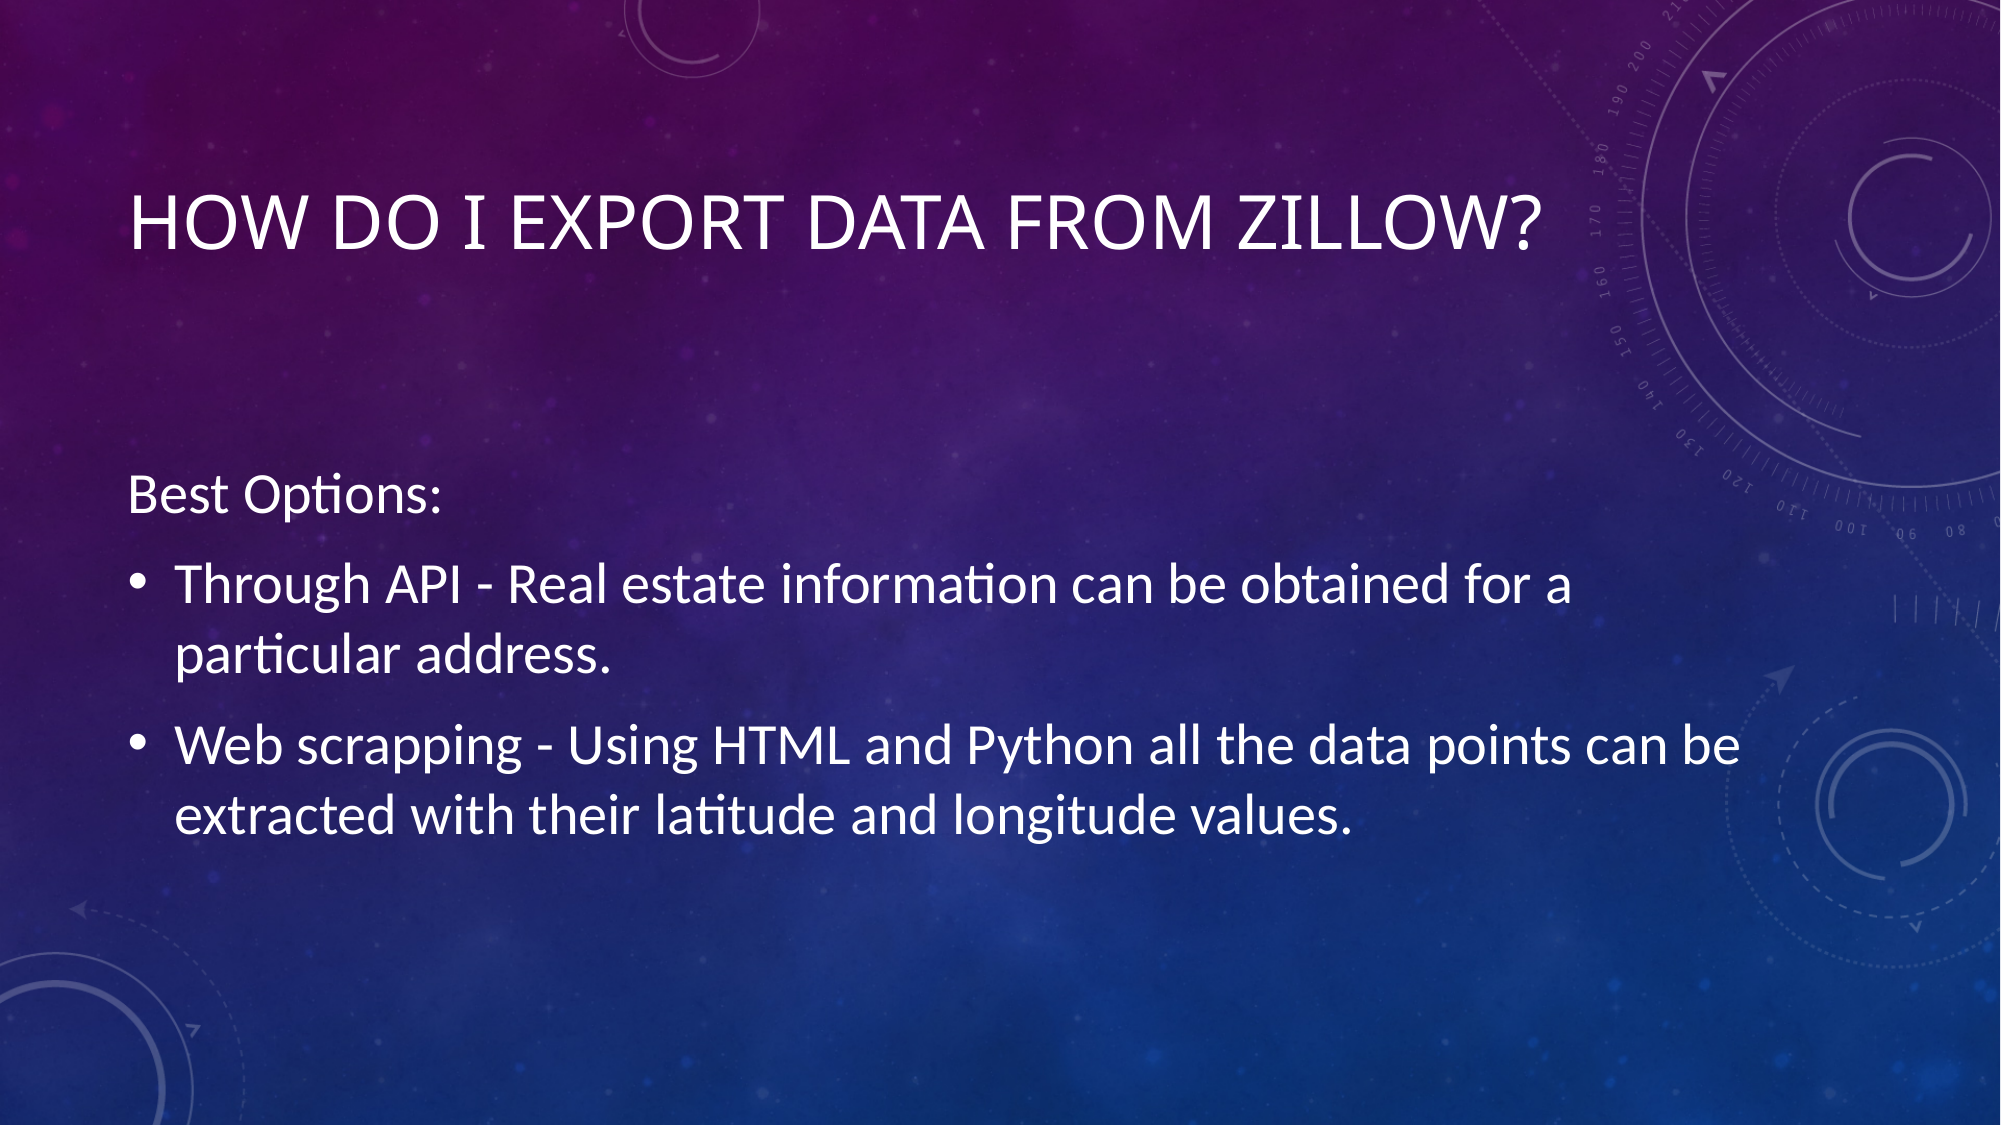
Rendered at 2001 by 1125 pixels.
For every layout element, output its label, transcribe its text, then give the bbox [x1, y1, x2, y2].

list Best Options: Through API - Real estate information can be obtained for a particular address. Web scrapping - Using HTML and Python all the data points can be extracted with their latitude and longitude values. [112, 351, 1775, 950]
picture [0, 0, 2001, 1125]
title HOW DO I EXPORT DATA FROM ZILLOW? [112, 99, 1775, 339]
